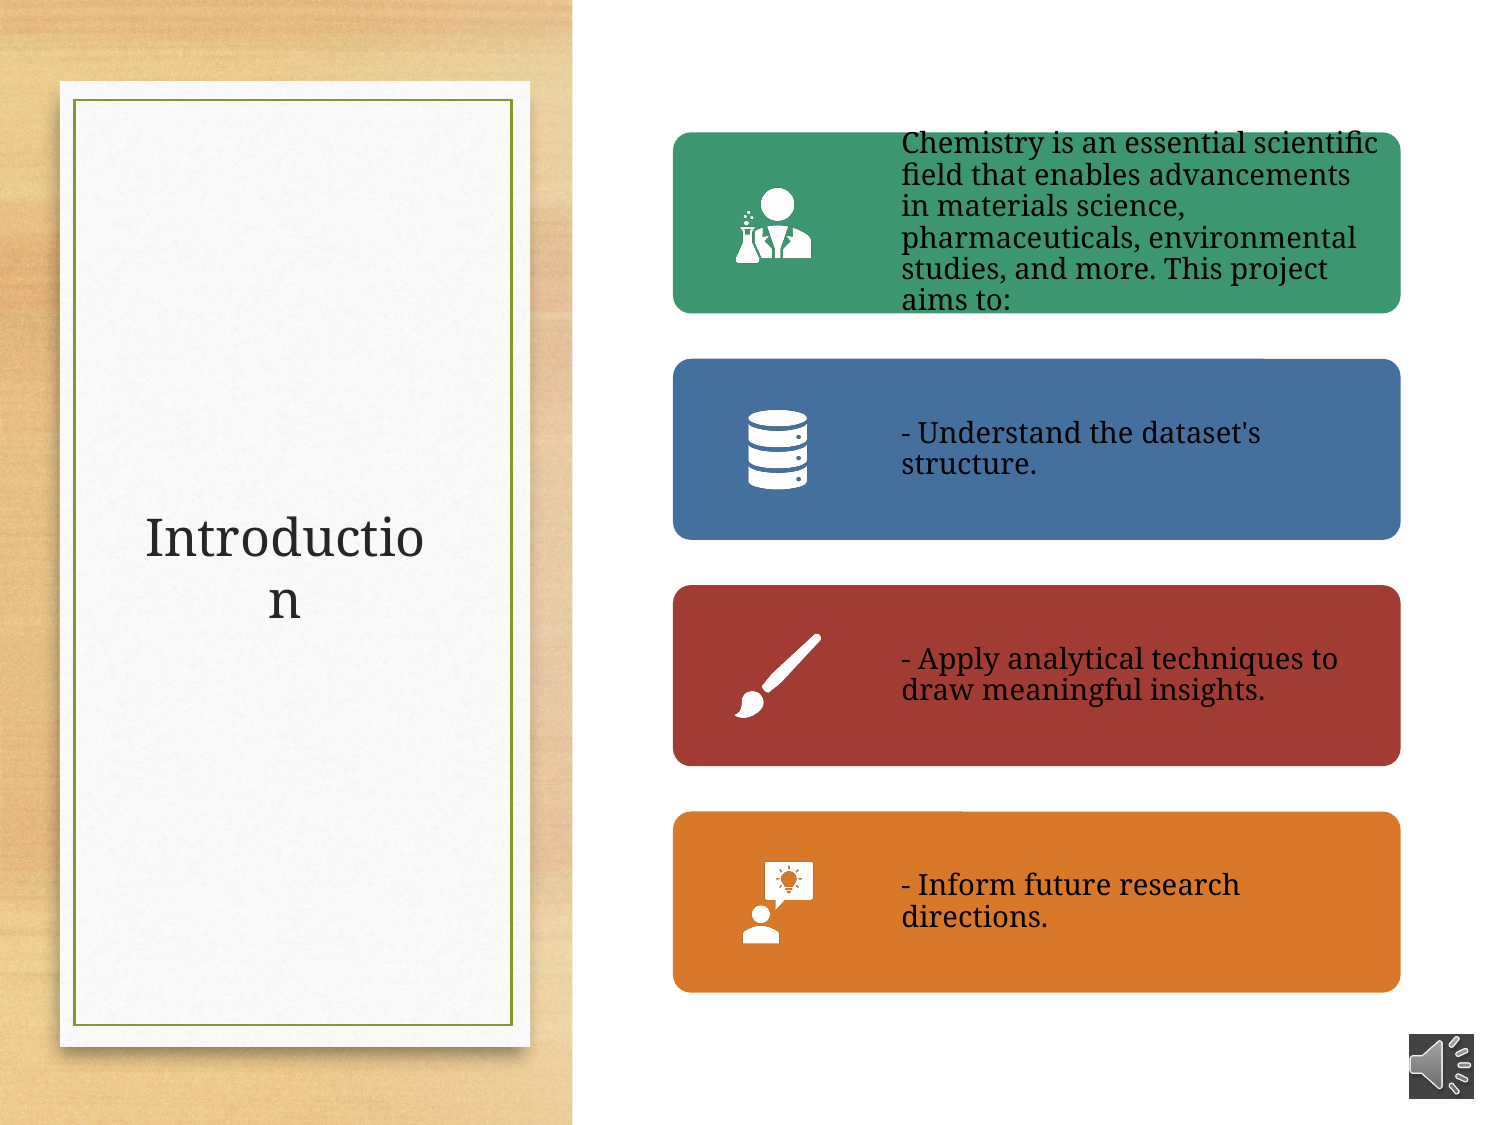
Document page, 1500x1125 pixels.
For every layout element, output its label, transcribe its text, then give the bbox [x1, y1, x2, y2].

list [672, 131, 1401, 994]
text_box [59, 80, 531, 1048]
text_box [571, 0, 1500, 1125]
title Introduction [129, 173, 442, 960]
picture [1408, 1033, 1476, 1101]
text_box [0, 0, 571, 1125]
text_box [74, 99, 512, 1026]
